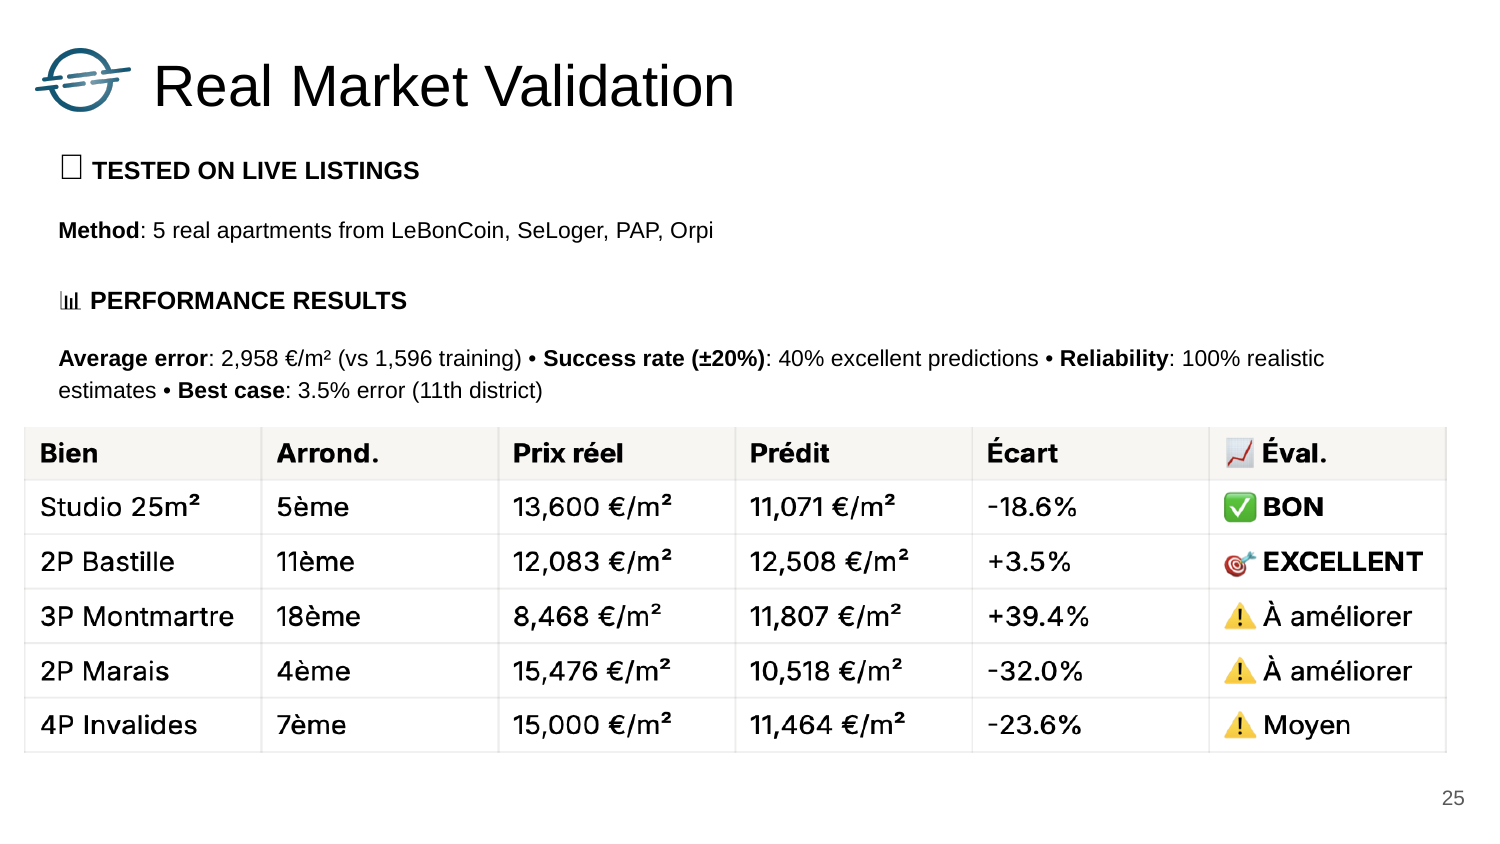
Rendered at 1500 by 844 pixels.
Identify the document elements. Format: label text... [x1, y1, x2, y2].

picture [24, 427, 1451, 766]
title Real Market Validation [138, 33, 1459, 128]
slide_number ‹#› [1389, 764, 1480, 830]
picture [35, 48, 131, 113]
text_box 🎯 TESTED ON LIVE LISTINGS Method: 5 real apartments from LeBonCoin, SeLoger, PAP, Orpi 📊 PERFORMANCE RESULTS Average error: 2,958 €/m² (vs 1,596 training) • Success rate (±20%): 40% excellent predictions • Reliability: 100% realistic estimates • Best case: 3.5% error (11th district) [43, 122, 1404, 418]
